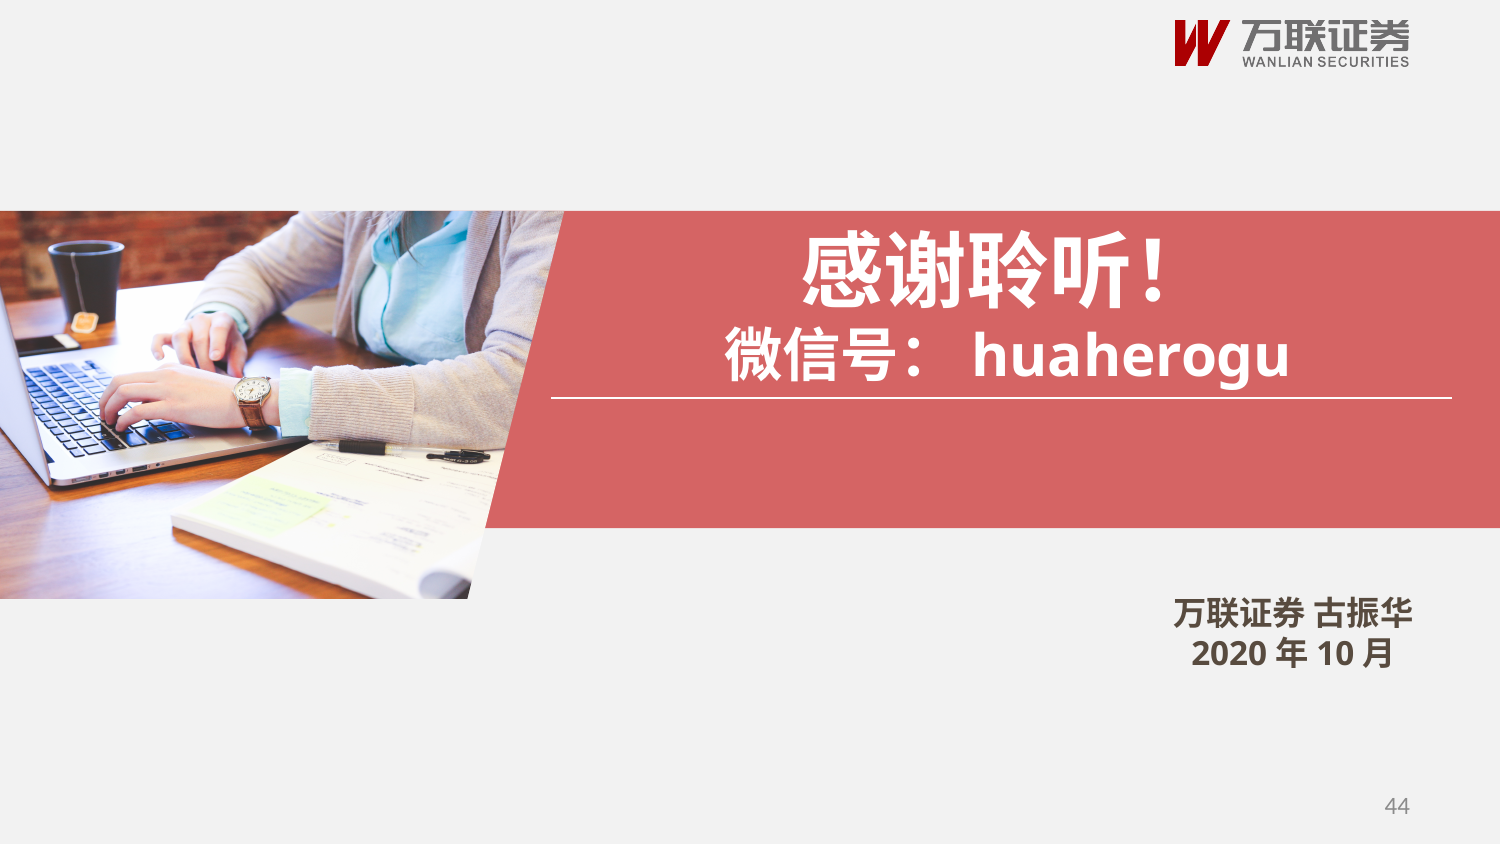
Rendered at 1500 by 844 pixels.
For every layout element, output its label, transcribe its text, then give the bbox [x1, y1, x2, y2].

slide_number 44 [1074, 782, 1425, 827]
text_box [487, 209, 1500, 530]
text_box 万联证券 古振华 2020年10月 [1139, 592, 1447, 673]
picture [1175, 20, 1409, 67]
text_box 感谢聆听！ 微信号：huaherogu [542, 262, 1474, 345]
text_box [0, 208, 567, 602]
